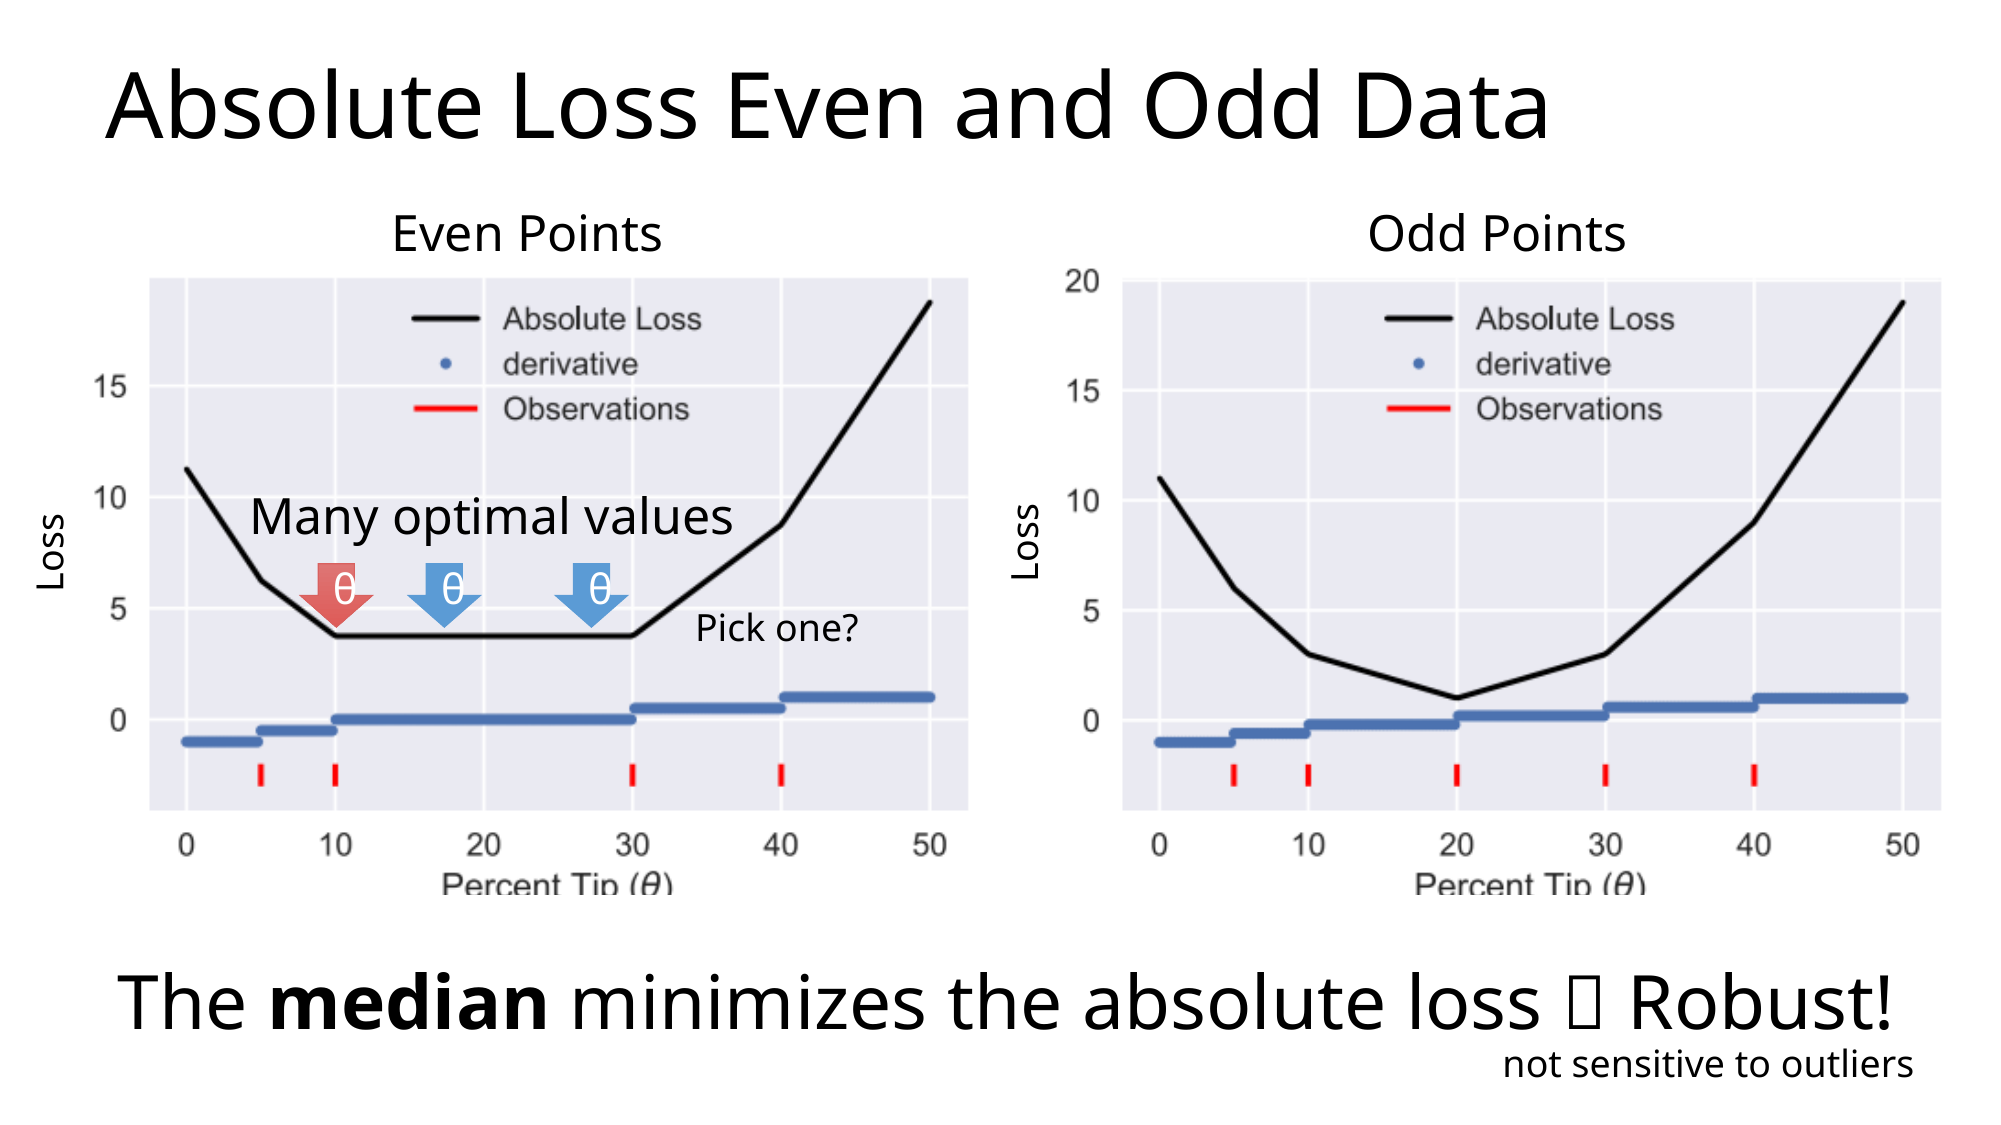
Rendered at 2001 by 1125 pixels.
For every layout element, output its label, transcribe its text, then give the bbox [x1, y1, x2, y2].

text_box The median minimizes the absolute loss  Robust! [103, 946, 1911, 1052]
text_box not sensitive to outliers [1487, 1032, 1930, 1092]
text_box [18, 194, 991, 895]
picture [991, 194, 2000, 895]
title Absolute Loss Even and Odd Data [90, 0, 1863, 194]
